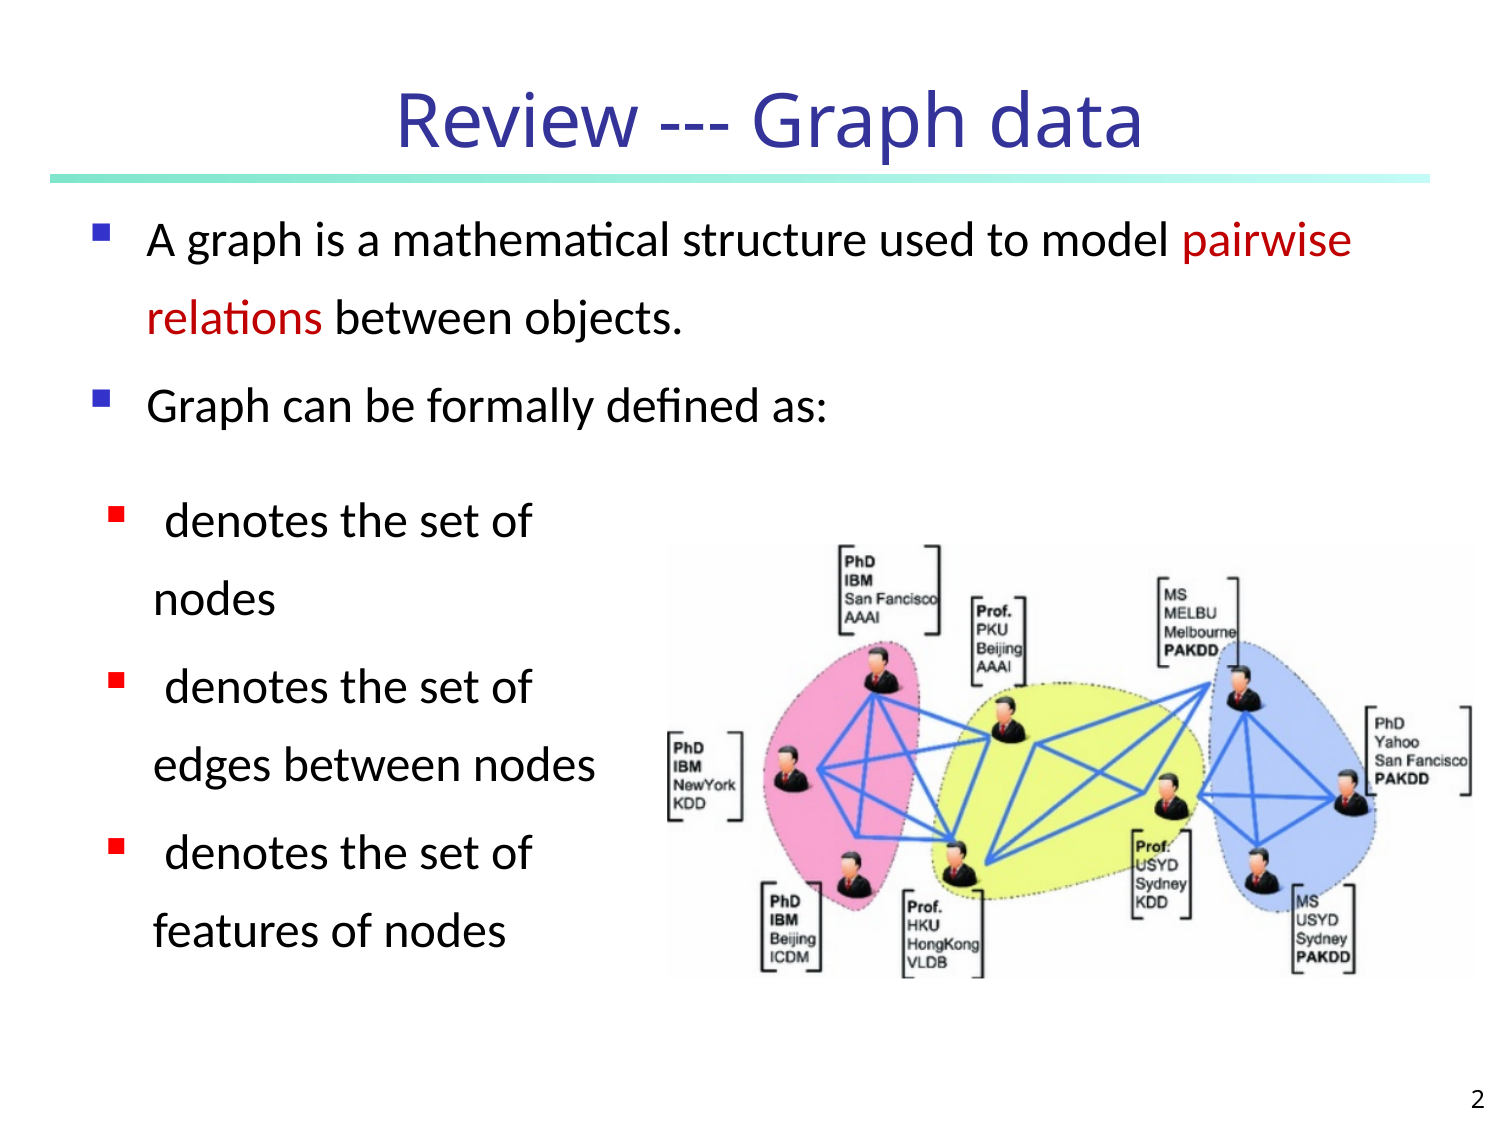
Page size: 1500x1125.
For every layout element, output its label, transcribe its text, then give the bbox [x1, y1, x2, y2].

text_box Review --- Graph data [50, 44, 1491, 170]
picture [659, 502, 1497, 1040]
slide_number 2 [1187, 1062, 1500, 1125]
